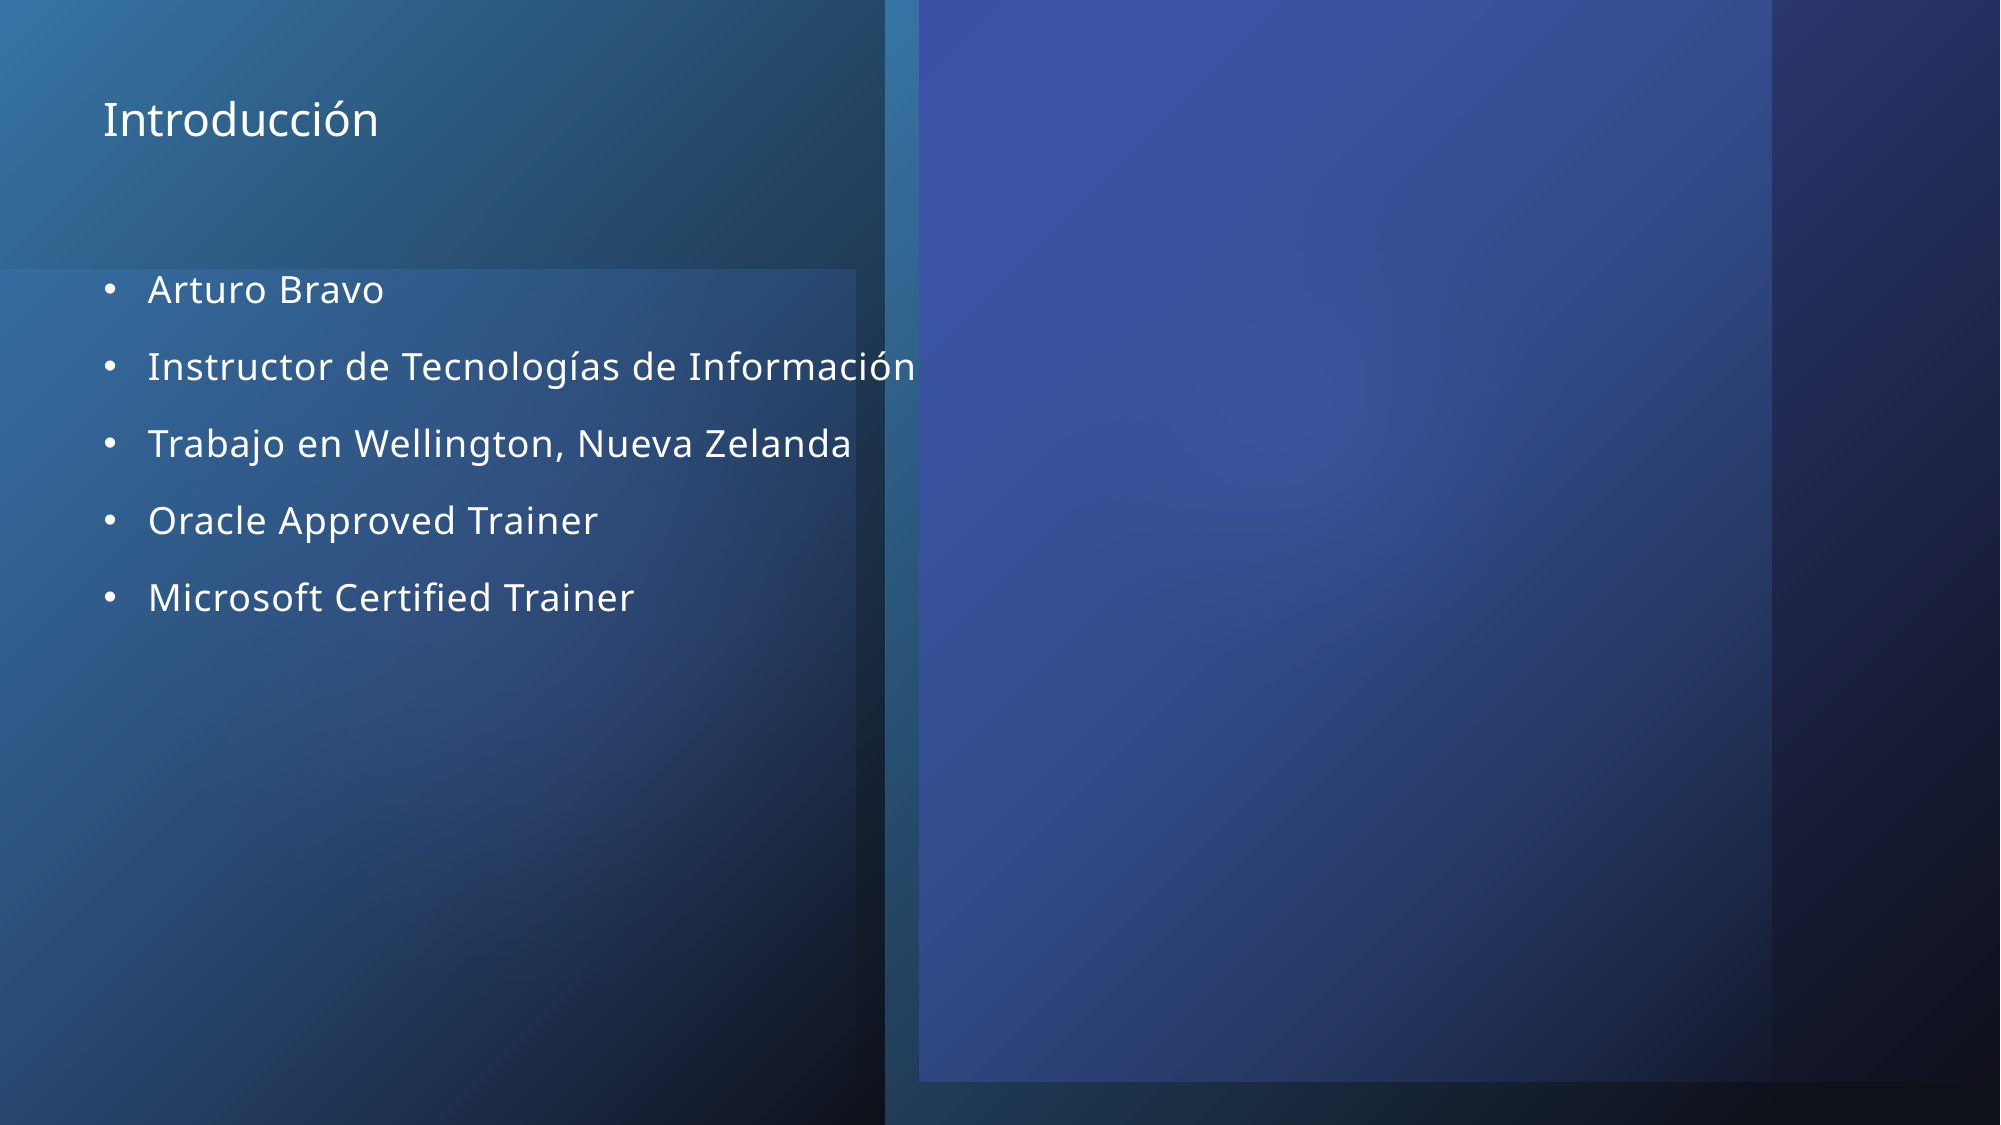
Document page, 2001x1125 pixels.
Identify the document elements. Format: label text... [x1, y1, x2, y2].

list Arturo Bravo Instructor de Tecnologías de Información Trabajo en Wellington, Nueva Zelanda Oracle Approved Trainer Microsoft Certified Trainer [88, 246, 1910, 1035]
title Introducción [88, 88, 1469, 211]
